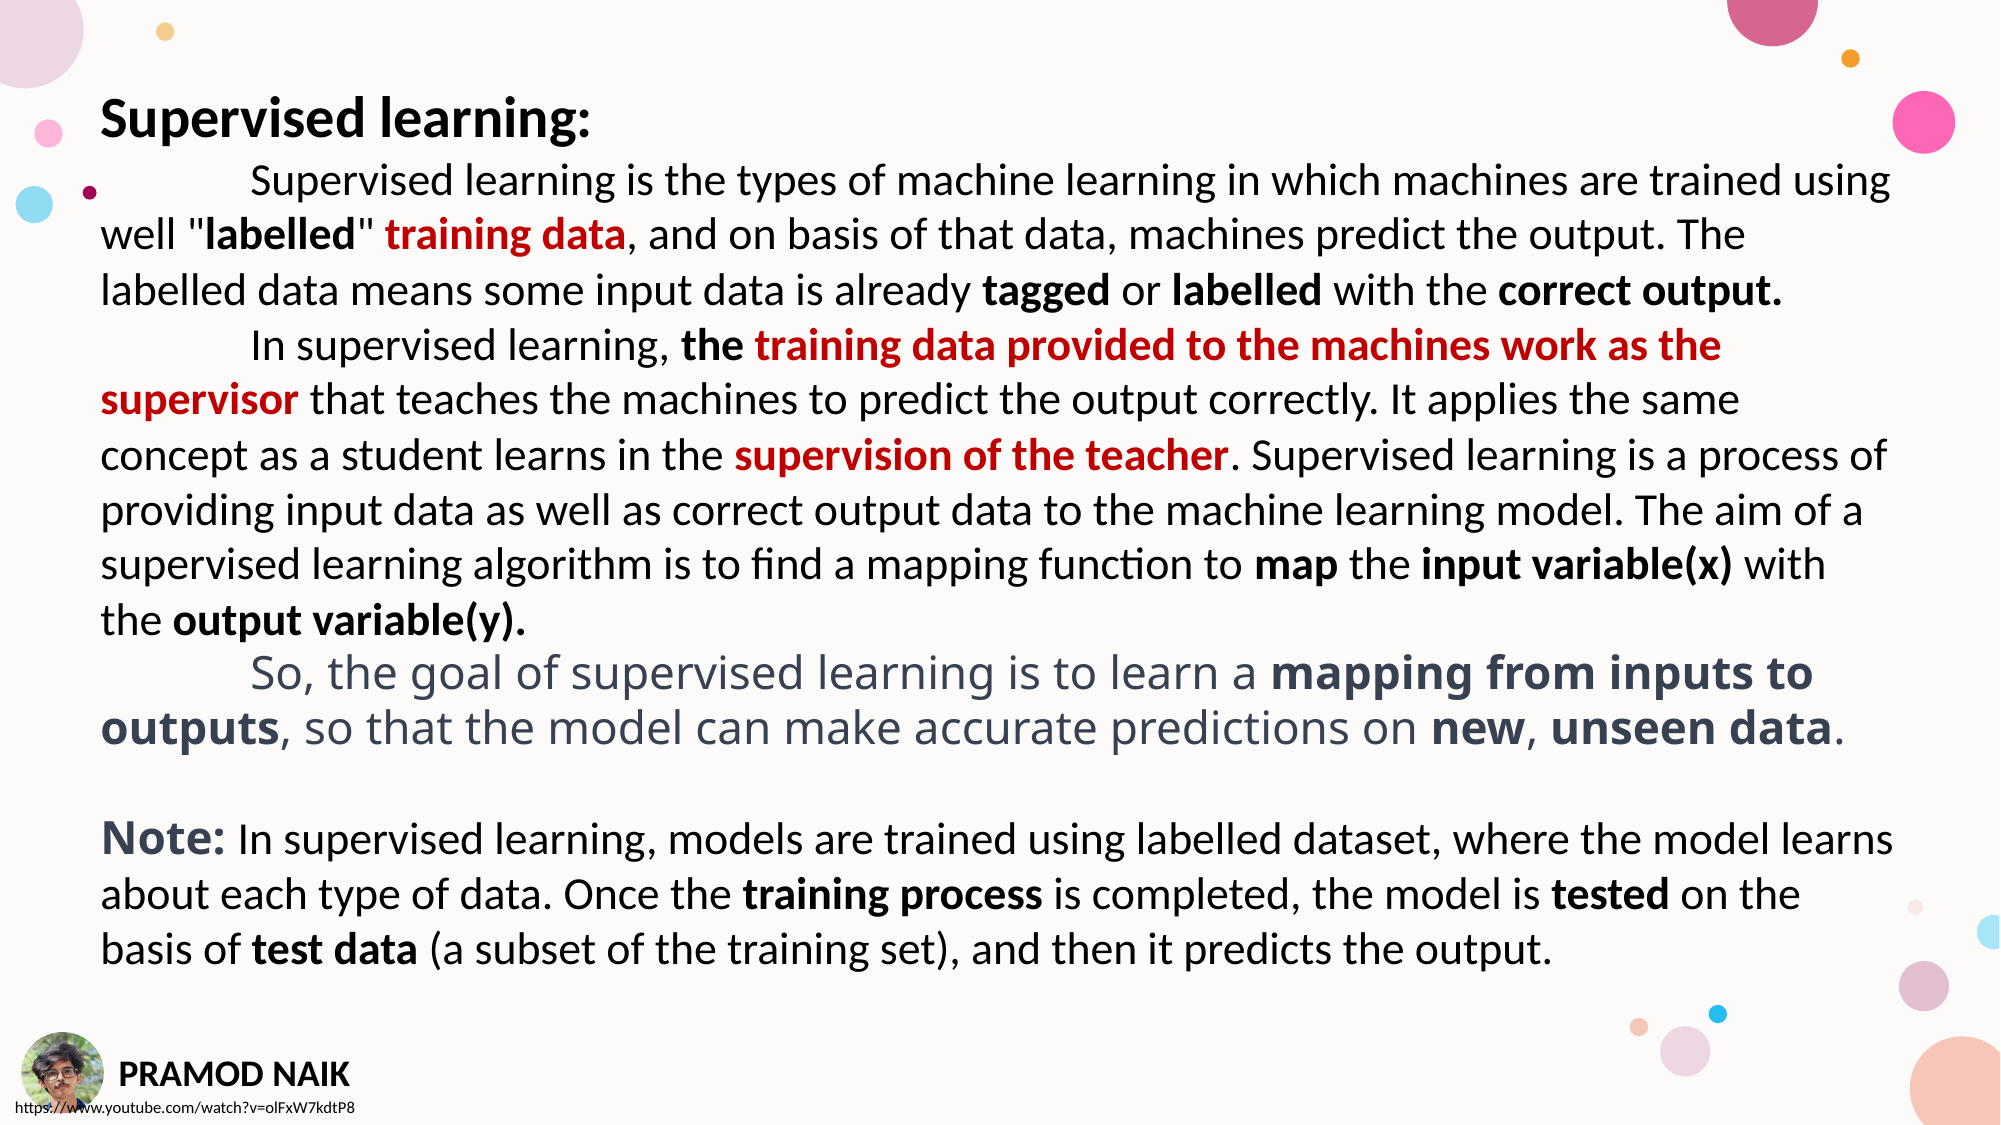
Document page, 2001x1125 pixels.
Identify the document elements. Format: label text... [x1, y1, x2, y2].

picture [21, 1031, 104, 1089]
text_box Supervised learning: Supervised learning is the types of machine learning in which machines are trained using well "labelled" training data, and on basis of that data, machines predict the output. The labelled data means some input data is already tagged or labelled with the correct output. In supervised learning, the training data provided to the machines work as the supervisor that teaches the machines to predict the output correctly. It applies the same concept as a student learns in the supervision of the teacher. Supervised learning is a process of providing input data as well as correct output data to the machine learning model. The aim of a supervised learning algorithm is to find a mapping function to map the input variable(x) with the output variable(y). So, the goal of supervised learning is to learn a mapping from inputs to outputs, so that the model can make accurate predictions on new, unseen data. Note: In supervised learning, models are trained using labelled dataset, where the model learns about each type of data. Once the training process is completed, the model is tested on the basis of test data (a subset of the training set), and then it predicts the output. [85, 71, 1911, 1072]
text_box https://www.youtube.com/watch?v=olFxW7kdtP8 [0, 1089, 1001, 1125]
